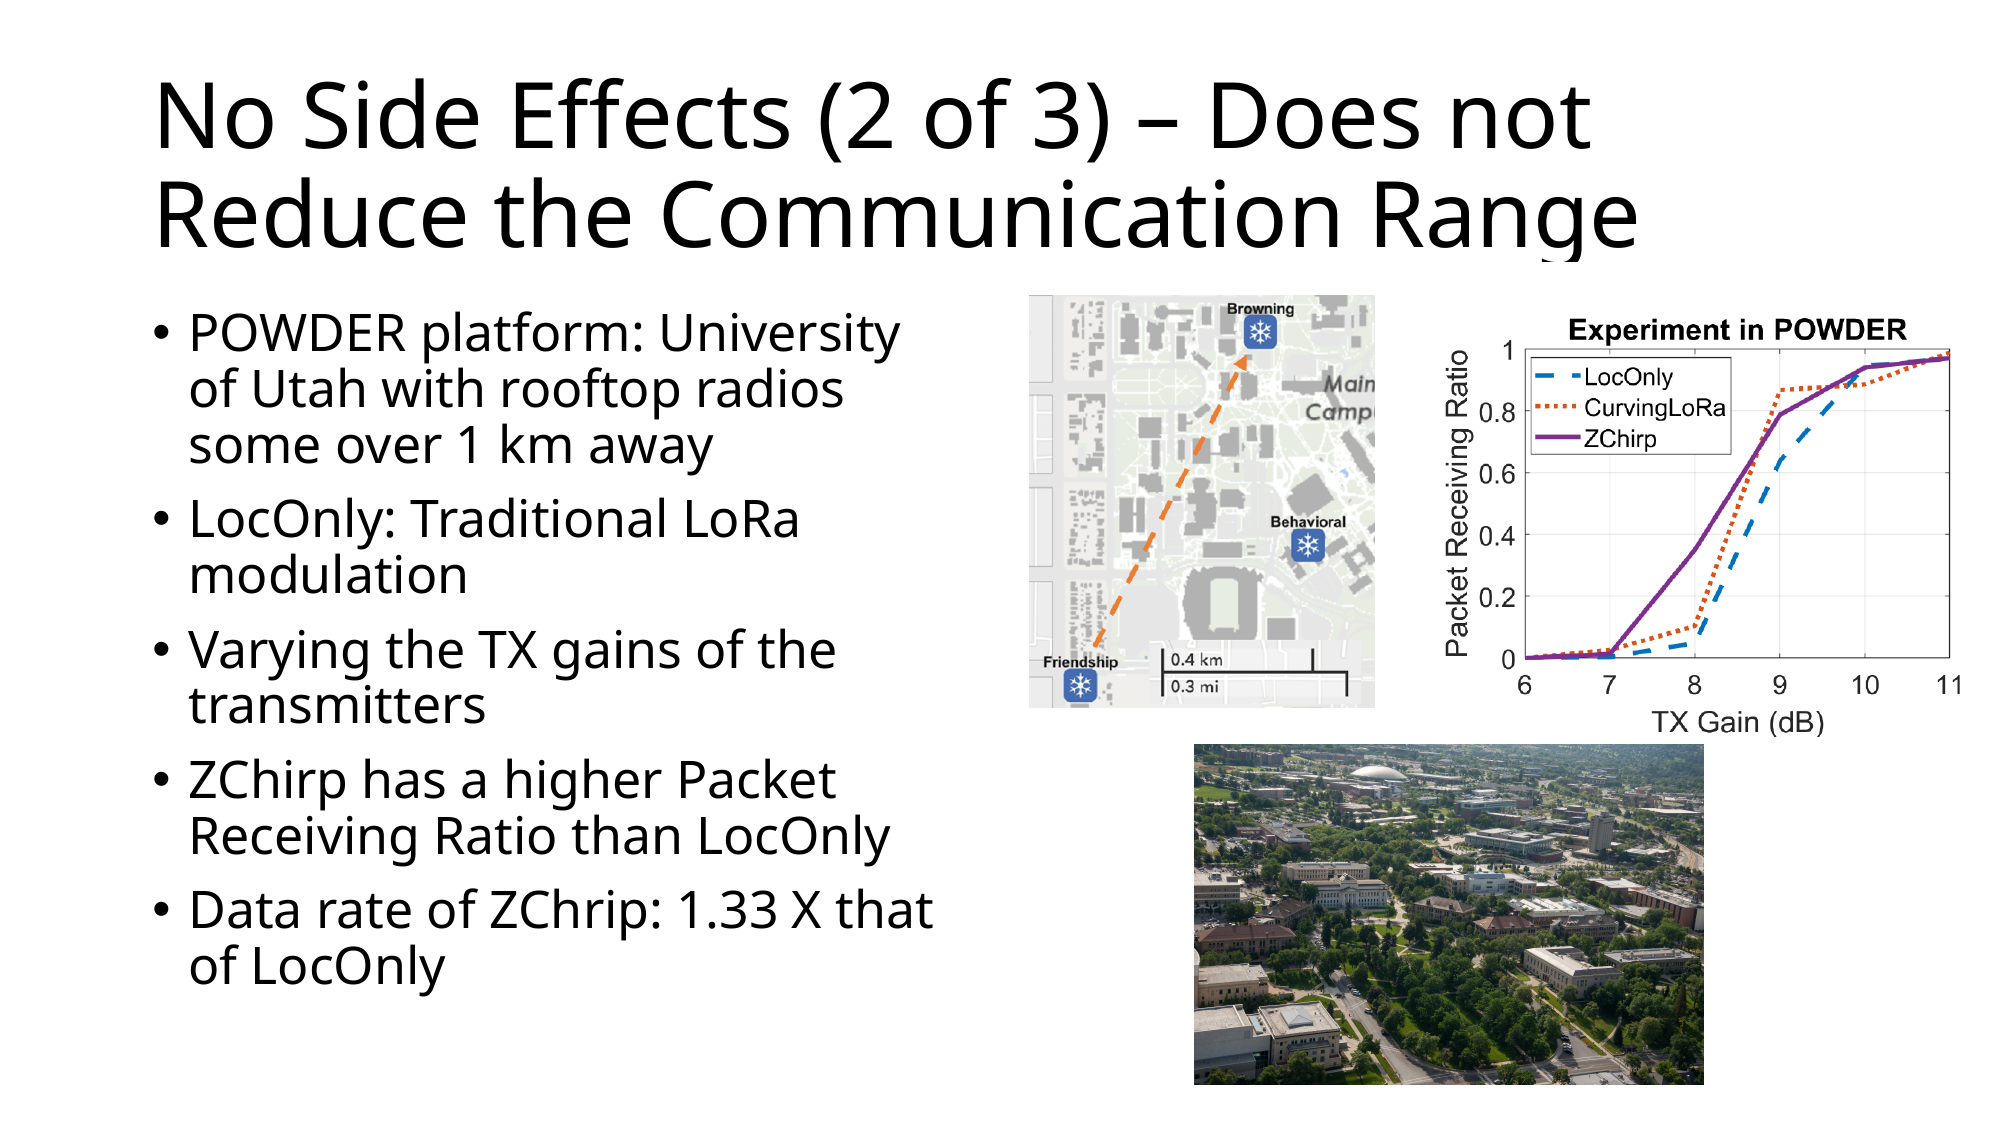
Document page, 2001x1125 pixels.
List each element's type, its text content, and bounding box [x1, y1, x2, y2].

picture [992, 261, 1980, 737]
list POWDER platform: University of Utah with rooftop radios some over 1 km away LocOnly: Traditional LoRa modulation Varying the TX gains of the transmitters ZChirp has a higher Packet Receiving Ratio than LocOnly Data rate of ZChrip: 1.33 X that of LocOnly [137, 299, 967, 1014]
picture [1193, 744, 1705, 1086]
title No Side Effects (2 of 3) – Does not Reduce the Communication Range [137, 59, 1863, 278]
